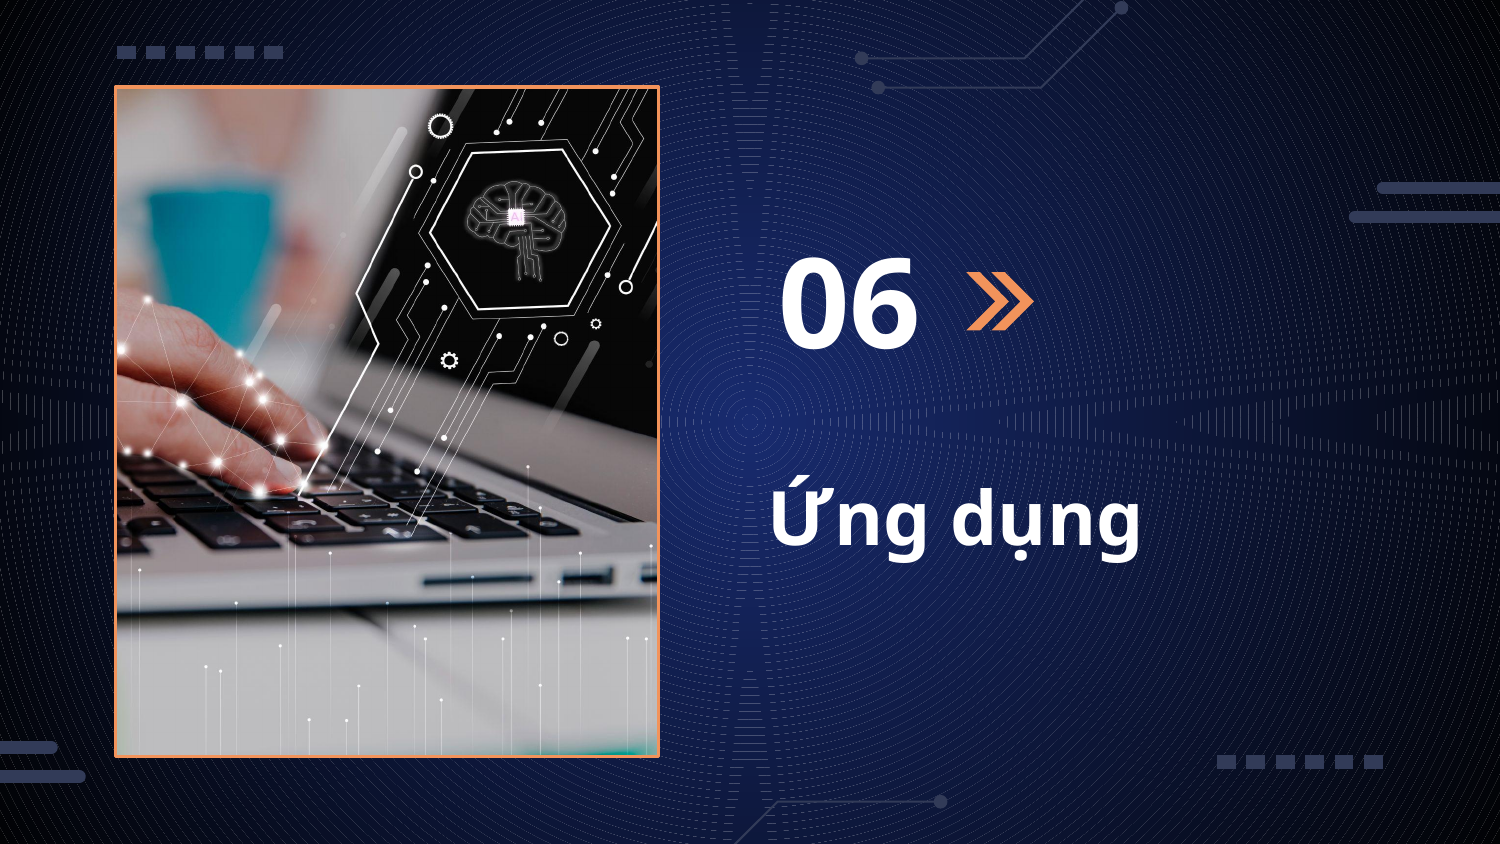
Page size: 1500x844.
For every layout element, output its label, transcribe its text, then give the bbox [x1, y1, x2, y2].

title Ứng dụng [752, 455, 1230, 665]
title 06 [763, 250, 967, 389]
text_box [965, 271, 1035, 331]
picture [116, 88, 658, 756]
